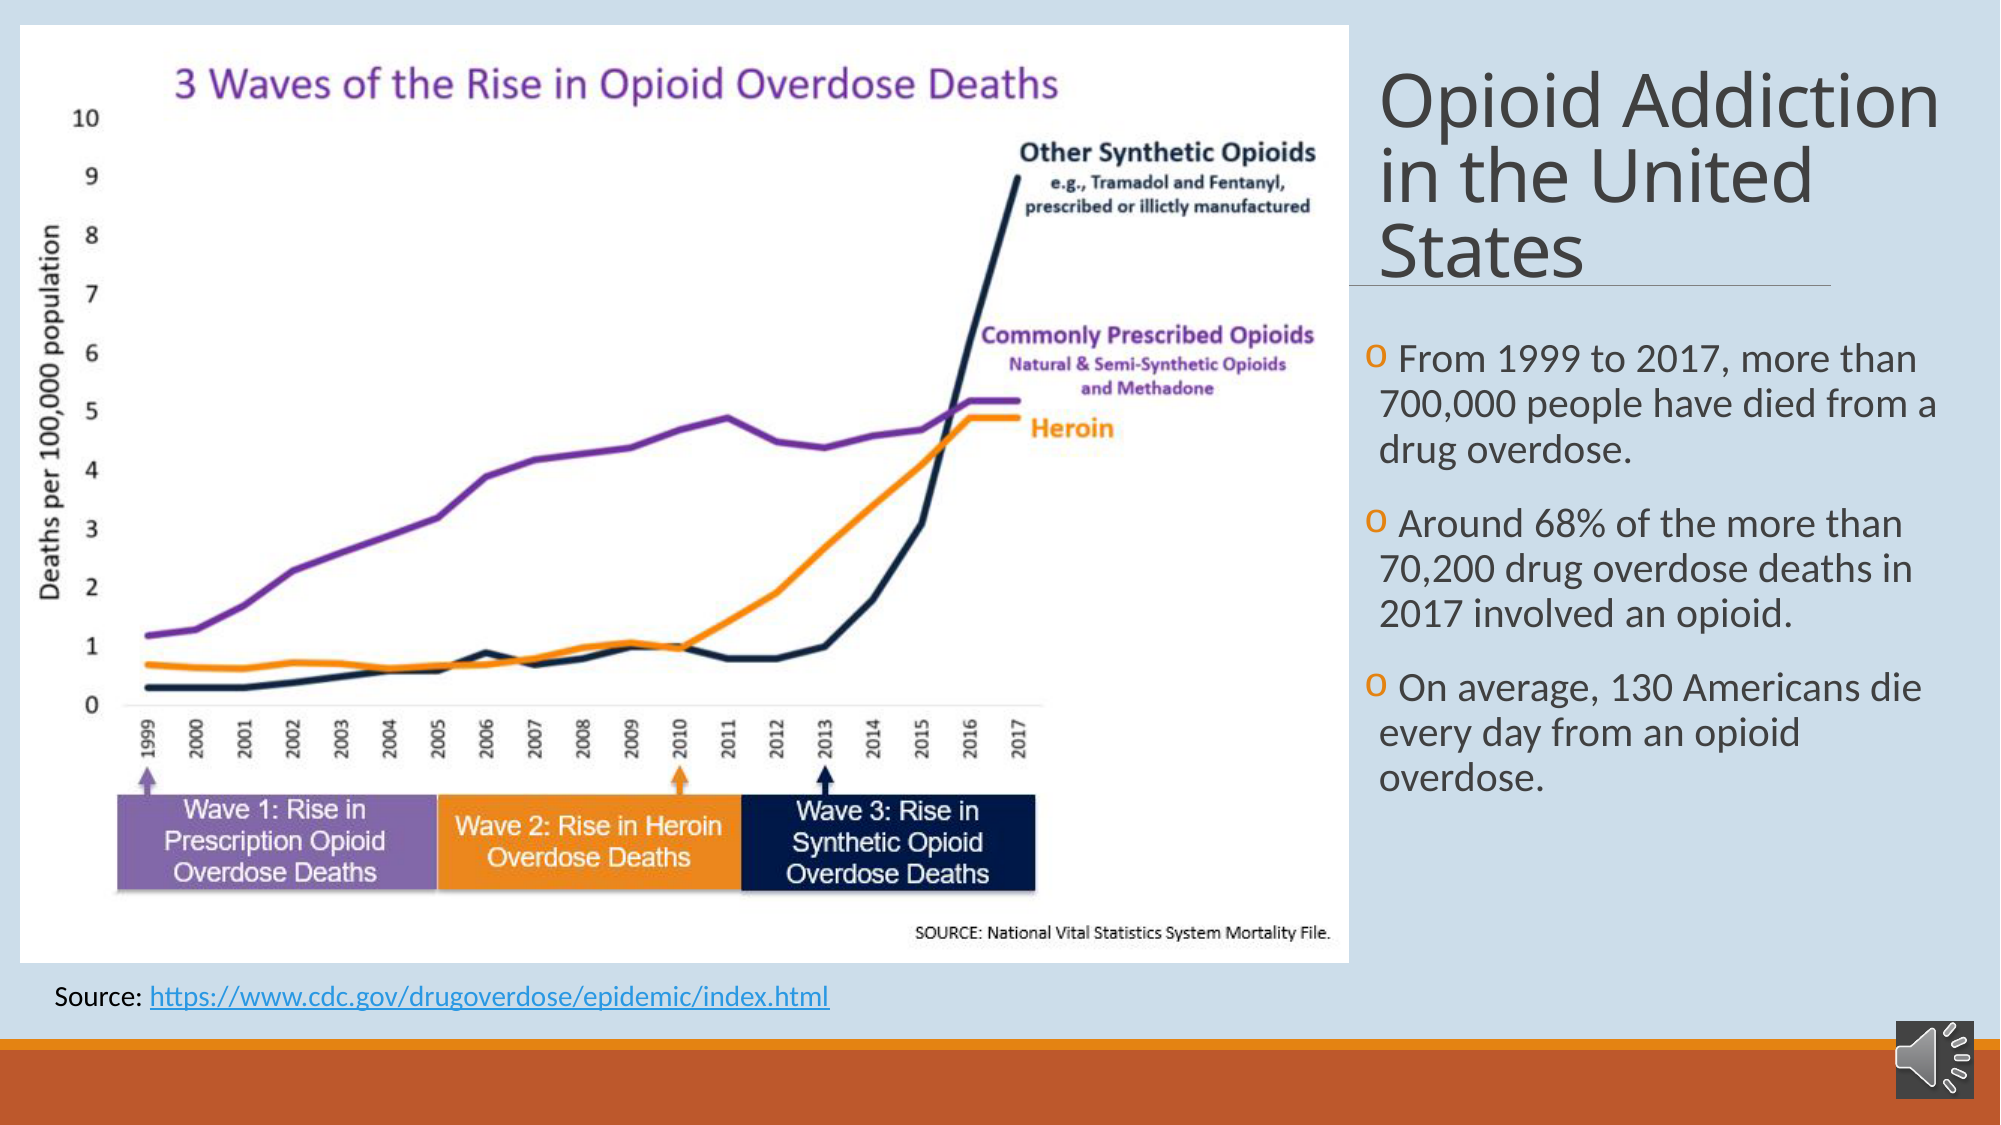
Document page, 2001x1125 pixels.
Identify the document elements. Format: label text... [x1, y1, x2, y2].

picture [19, 24, 1350, 963]
picture [1894, 1019, 1976, 1101]
title Opioid Addiction in the United States [1363, 56, 1975, 301]
list From 1999 to 2017, more than 700,000 people have died from a drug overdose. Around 68% of the more than 70,200 drug overdose deaths in 2017 involved an opioid. On average, 130 Americans die every day from an opioid overdose. [1363, 329, 1975, 963]
text_box Source: https://www.cdc.gov/drugoverdose/epidemic/index.html [39, 969, 856, 1021]
